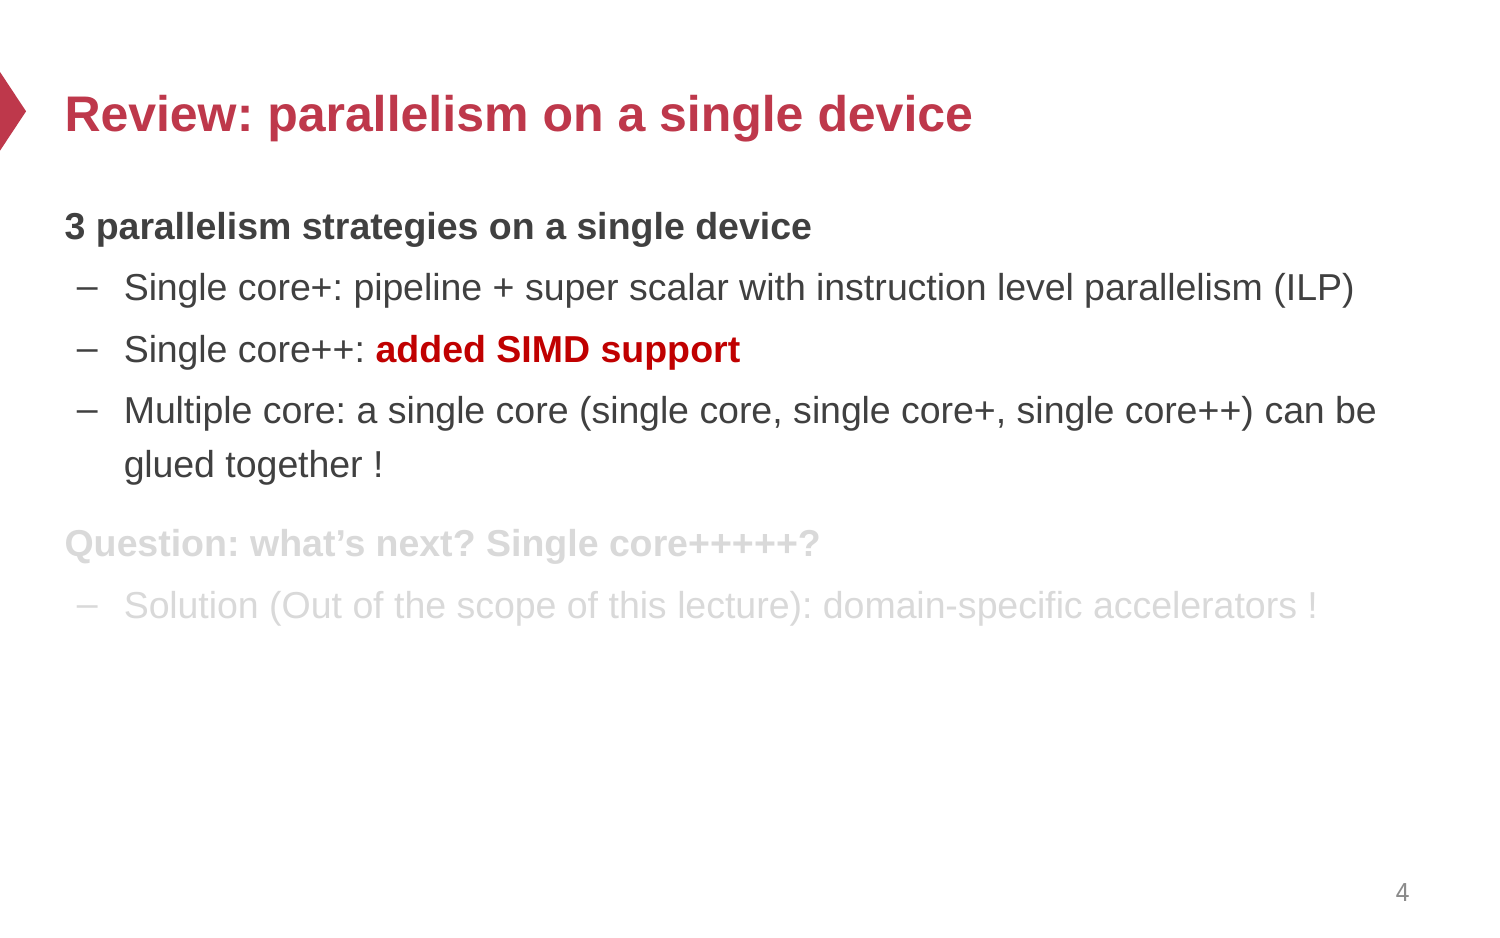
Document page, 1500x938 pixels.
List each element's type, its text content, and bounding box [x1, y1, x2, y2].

title Review: parallelism on a single device [49, 37, 1400, 185]
list 3 parallelism strategies on a single device Single core+: pipeline + super scalar with instruction level parallelism (ILP) Single core++: added SIMD support Multiple core: a single core (single core, single core+, single core++) can be glued together ! Question: what’s next? Single core+++++? Solution (Out of the scope of this lecture): domain-specific accelerators ! [49, 185, 1400, 804]
slide_number 4 [1074, 868, 1425, 919]
